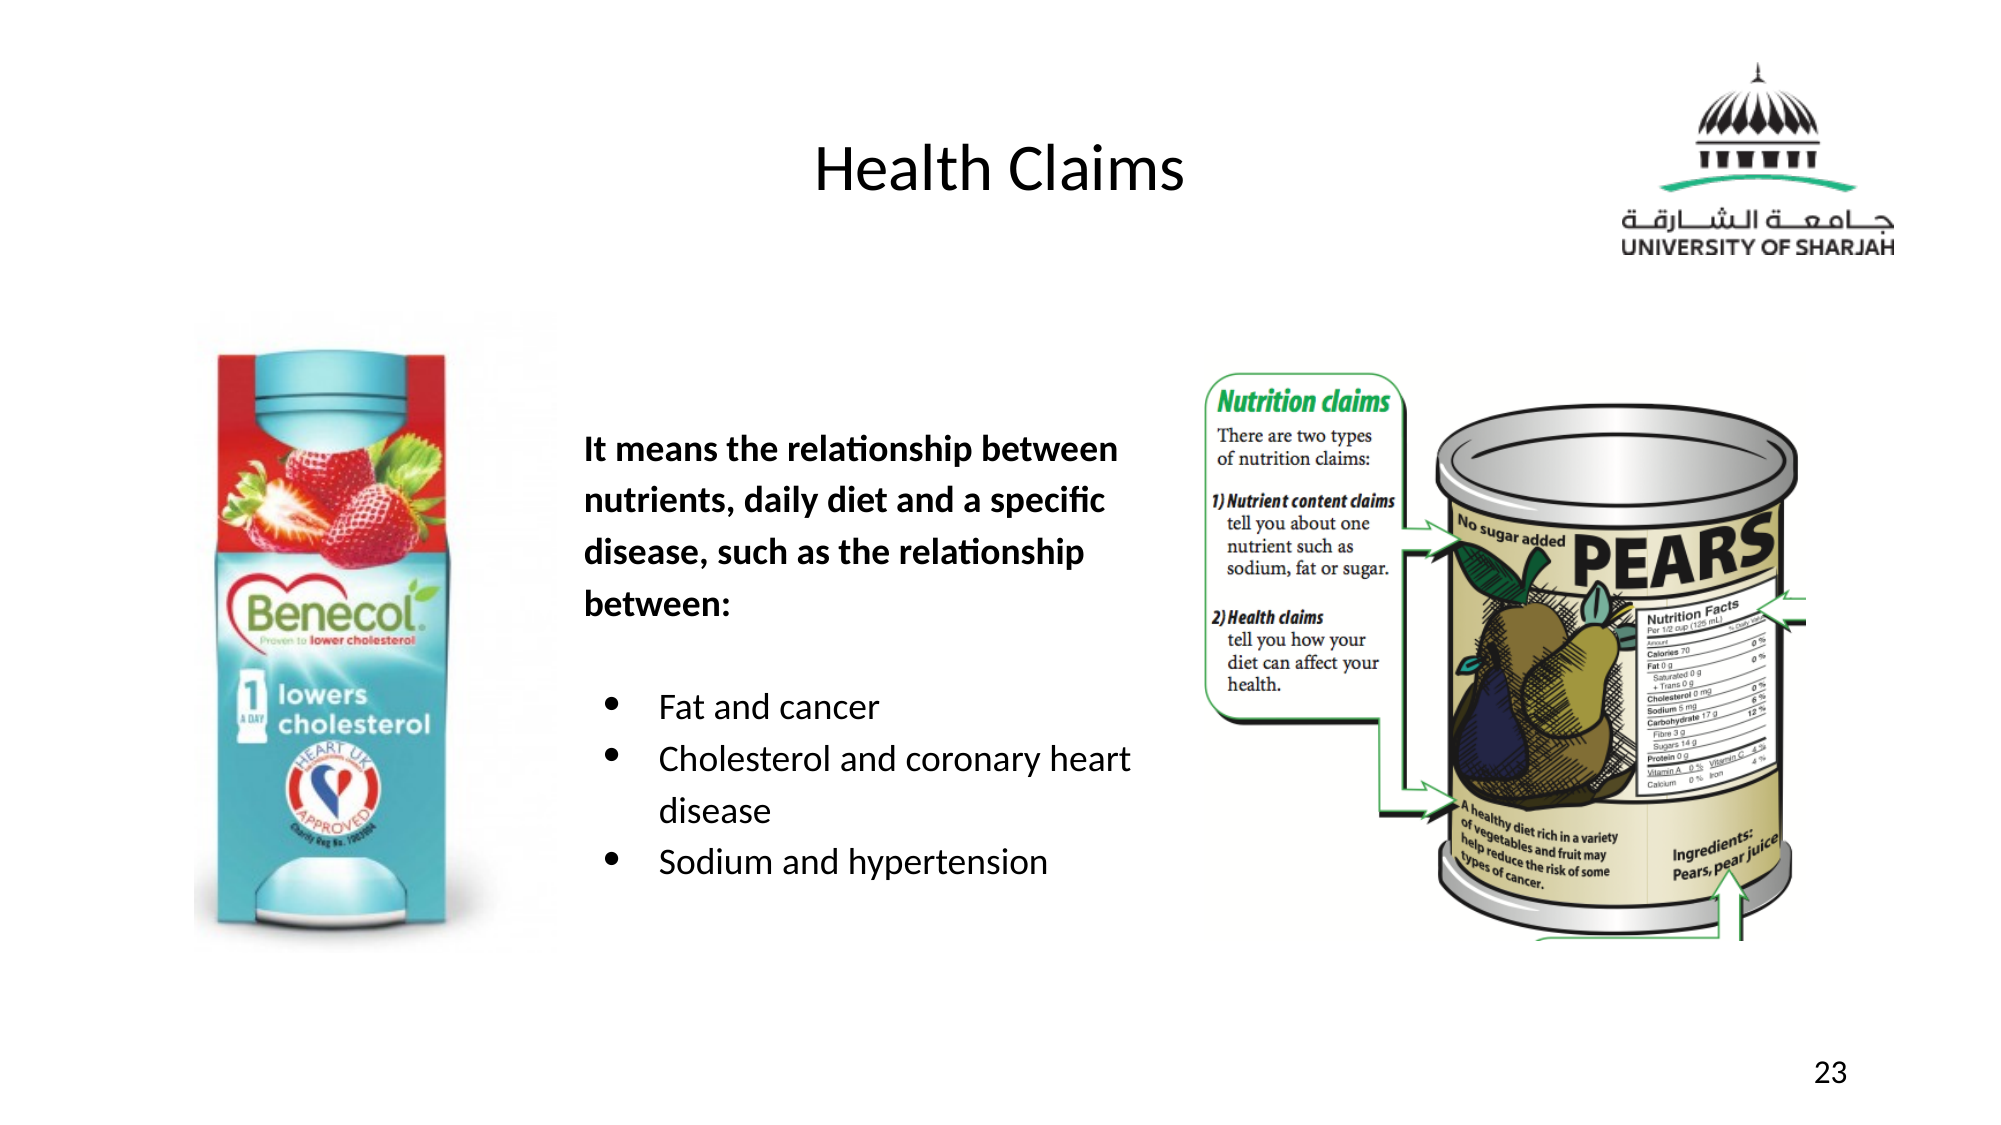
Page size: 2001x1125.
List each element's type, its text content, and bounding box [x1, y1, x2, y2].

picture [1681, 62, 1894, 255]
slide_number ‹#› [1412, 1042, 1863, 1103]
picture [1204, 351, 1807, 942]
picture [193, 311, 558, 953]
list It means the relationship between nutrients, daily diet and a specific disease, such as the relationship between: Fat and cancer Cholesterol and coronary heart disease Sodium and hypertension [568, 311, 1171, 988]
title Health Claims [319, 59, 1681, 278]
